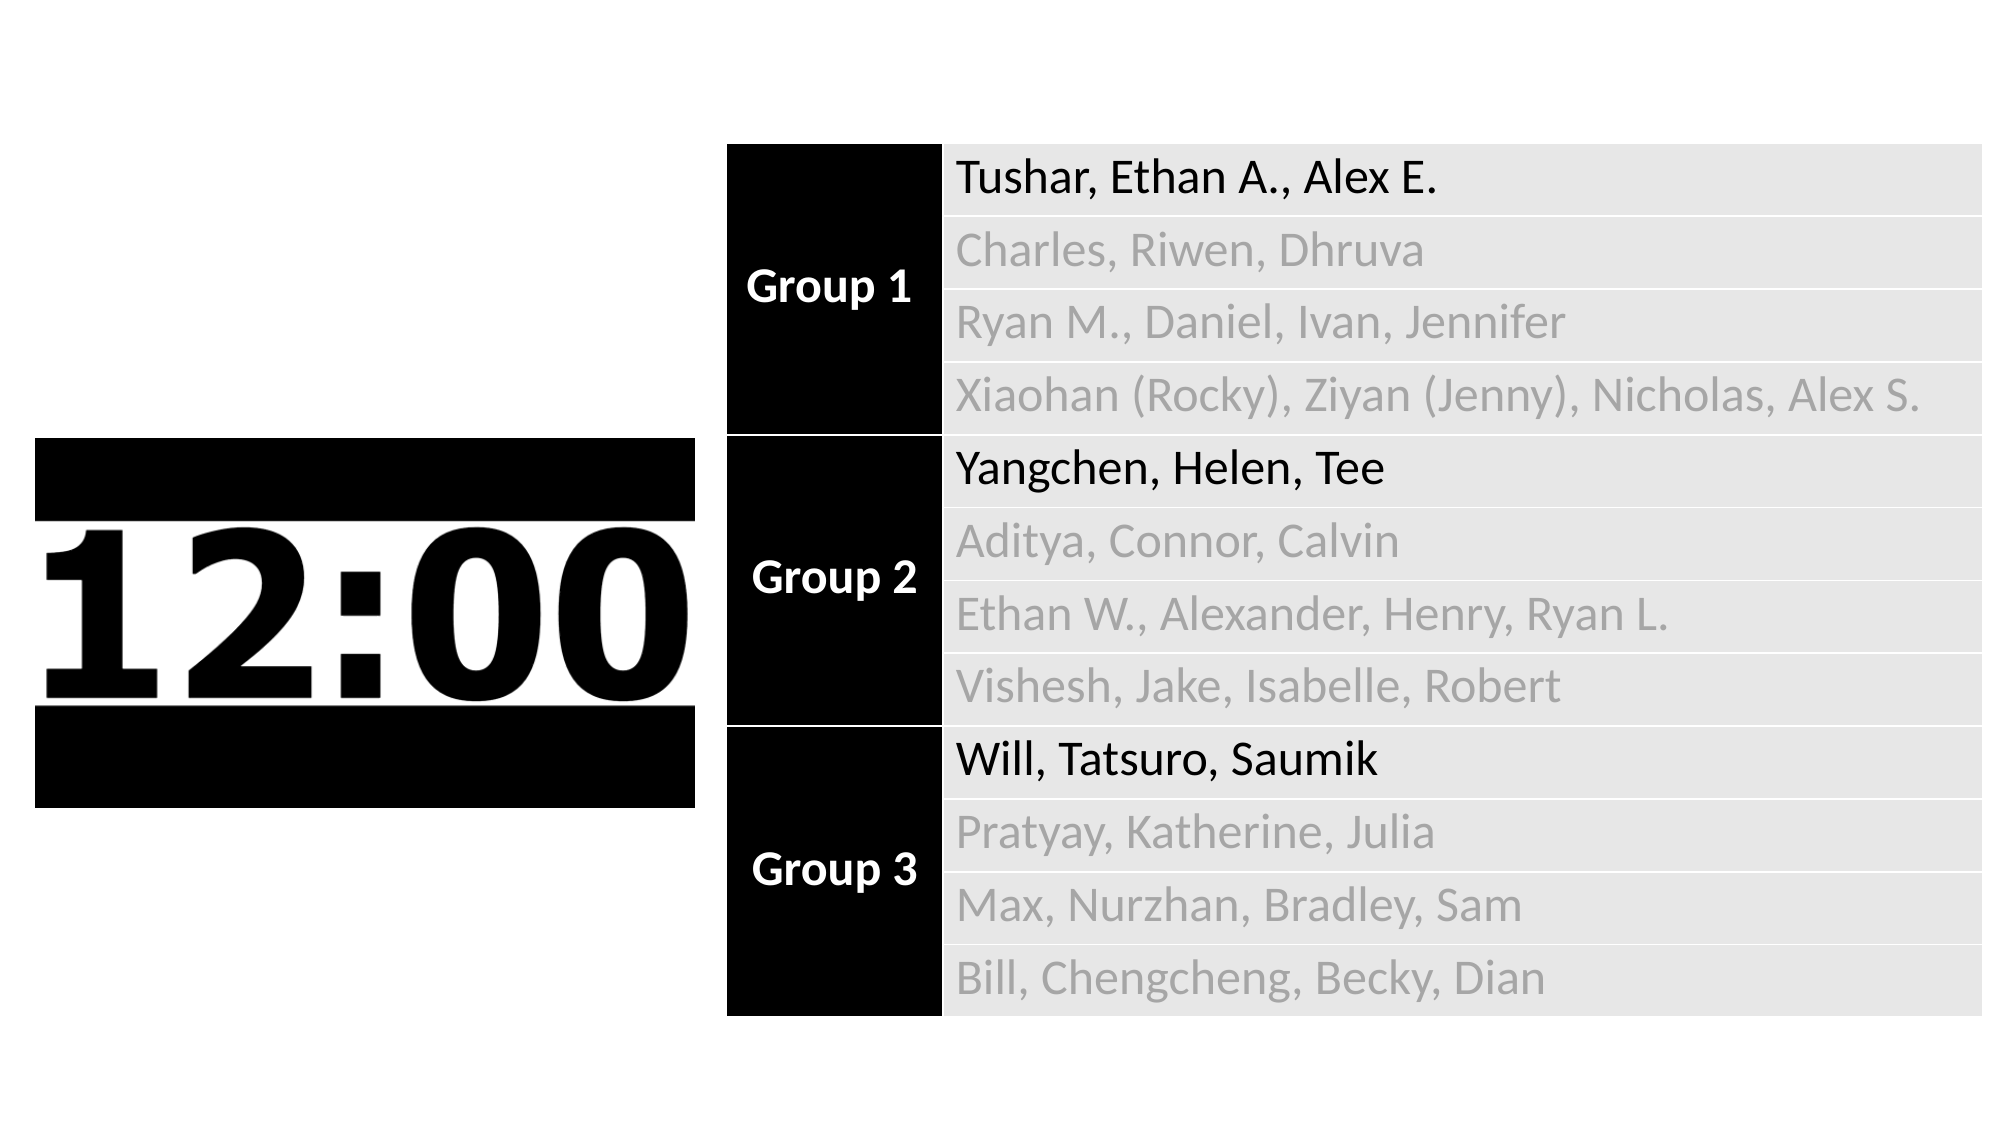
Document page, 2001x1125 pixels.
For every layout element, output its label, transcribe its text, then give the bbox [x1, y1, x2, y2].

table_cell Ethan W., Alexander, Henry, Ryan L. [944, 581, 1982, 652]
table_cell Group 3 [727, 727, 942, 1016]
table_header Tushar, Ethan A., Alex E. [944, 144, 1982, 215]
table_cell Vishesh, Jake, Isabelle, Robert [944, 654, 1982, 725]
table_cell Bill, Chengcheng, Becky, Dian [944, 945, 1982, 1016]
table_cell Yangchen, Helen, Tee [944, 436, 1982, 507]
table_cell Pratyay, Katherine, Julia [944, 800, 1982, 871]
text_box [34, 437, 695, 809]
table_cell Xiaohan (Rocky), Ziyan (Jenny), Nicholas, Alex S. [944, 363, 1982, 434]
table_cell Charles, Riwen, Dhruva [944, 217, 1982, 288]
table_cell Ryan M., Daniel, Ivan, Jennifer [944, 290, 1982, 361]
table_cell Aditya, Connor, Calvin [944, 508, 1982, 580]
table_header Group 1 [727, 144, 942, 434]
table_cell Group 2 [727, 436, 942, 725]
table_cell Will, Tatsuro, Saumik [944, 727, 1982, 798]
table_cell Max, Nurzhan, Bradley, Sam [944, 873, 1982, 944]
